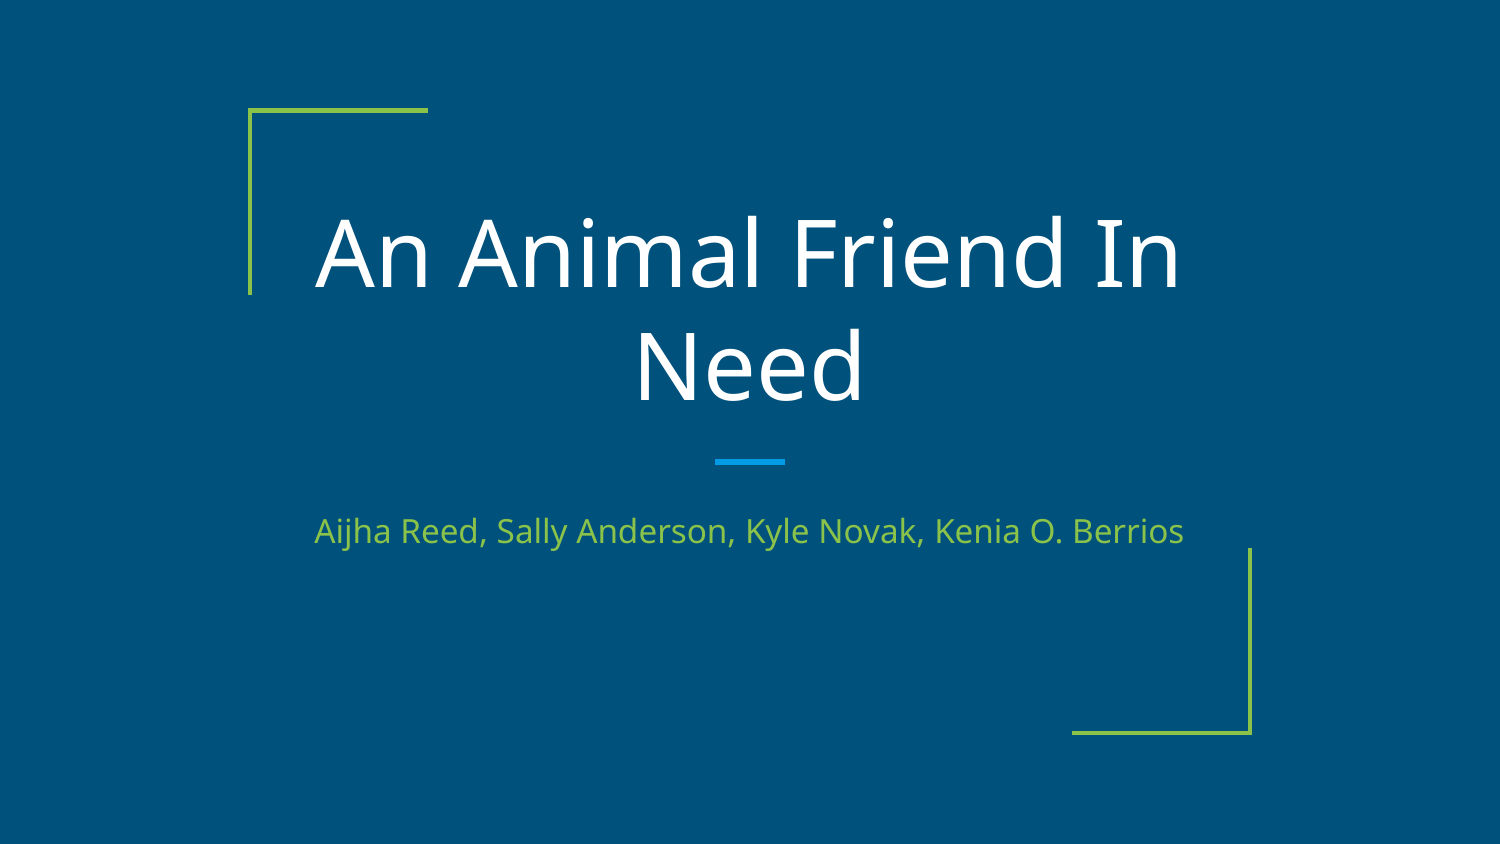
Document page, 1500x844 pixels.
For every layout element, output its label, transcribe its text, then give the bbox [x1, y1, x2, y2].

title An Animal Friend In Need [275, 195, 1225, 435]
subtitle Aijha Reed, Sally Anderson, Kyle Novak, Kenia O. Berrios [275, 500, 1225, 650]
